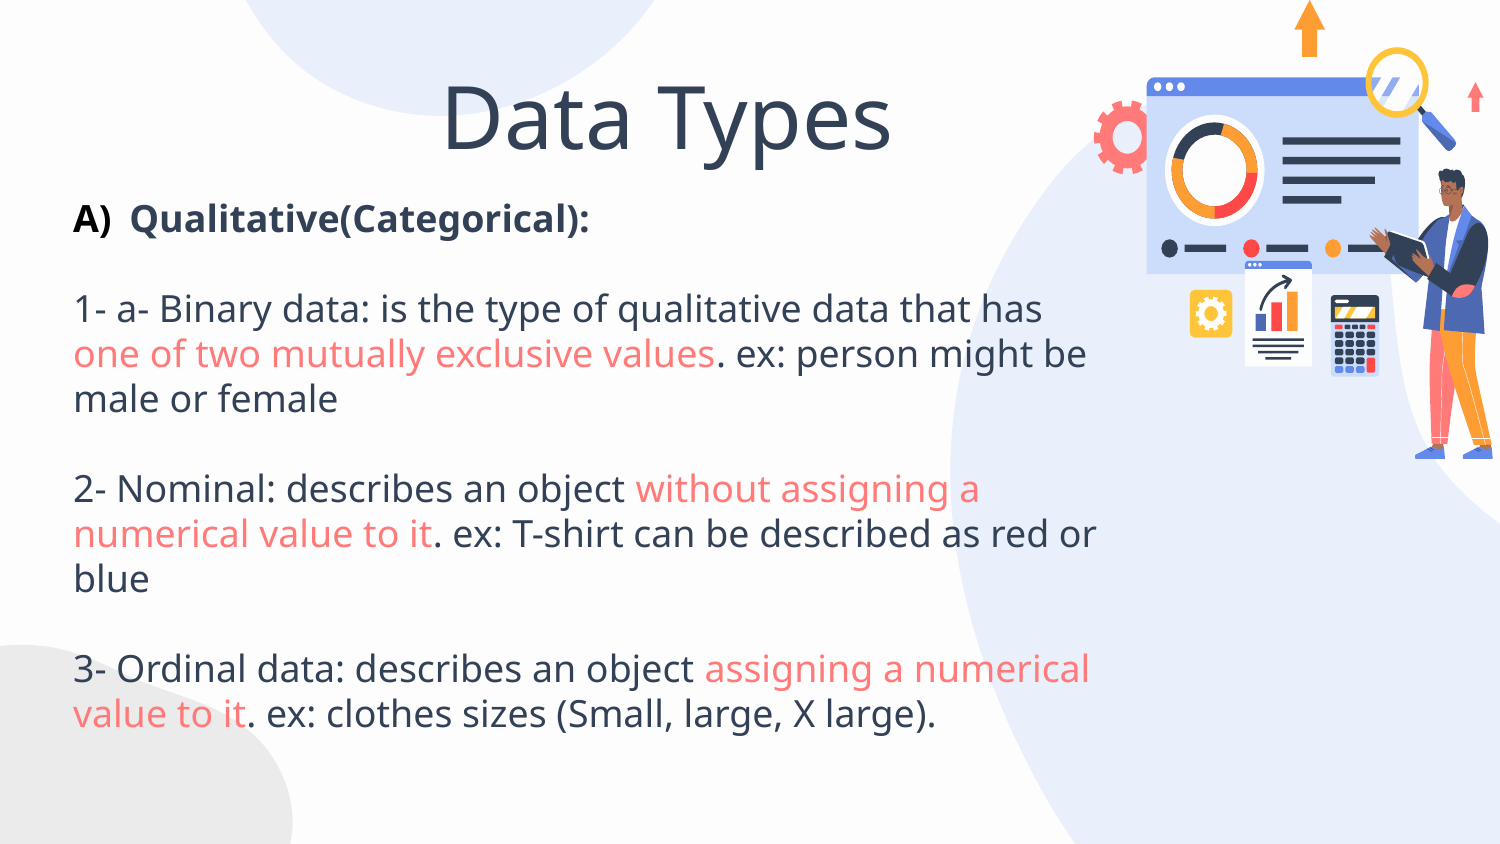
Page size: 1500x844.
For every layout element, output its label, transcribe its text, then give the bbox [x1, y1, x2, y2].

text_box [1093, 0, 1494, 460]
text_box Qualitative(Categorical): 1- a- Binary data: is the type of qualitative data that has one of two mutually exclusive values. ex: person might be male or female 2- Nominal: describes an object without assigning a numerical value to it. ex: T-shirt can be described as red or blue 3- Ordinal data: describes an object assigning a numerical value to it. ex: clothes sizes (Small, large, X large). [58, 180, 1132, 770]
title Data Types [425, 32, 1088, 180]
